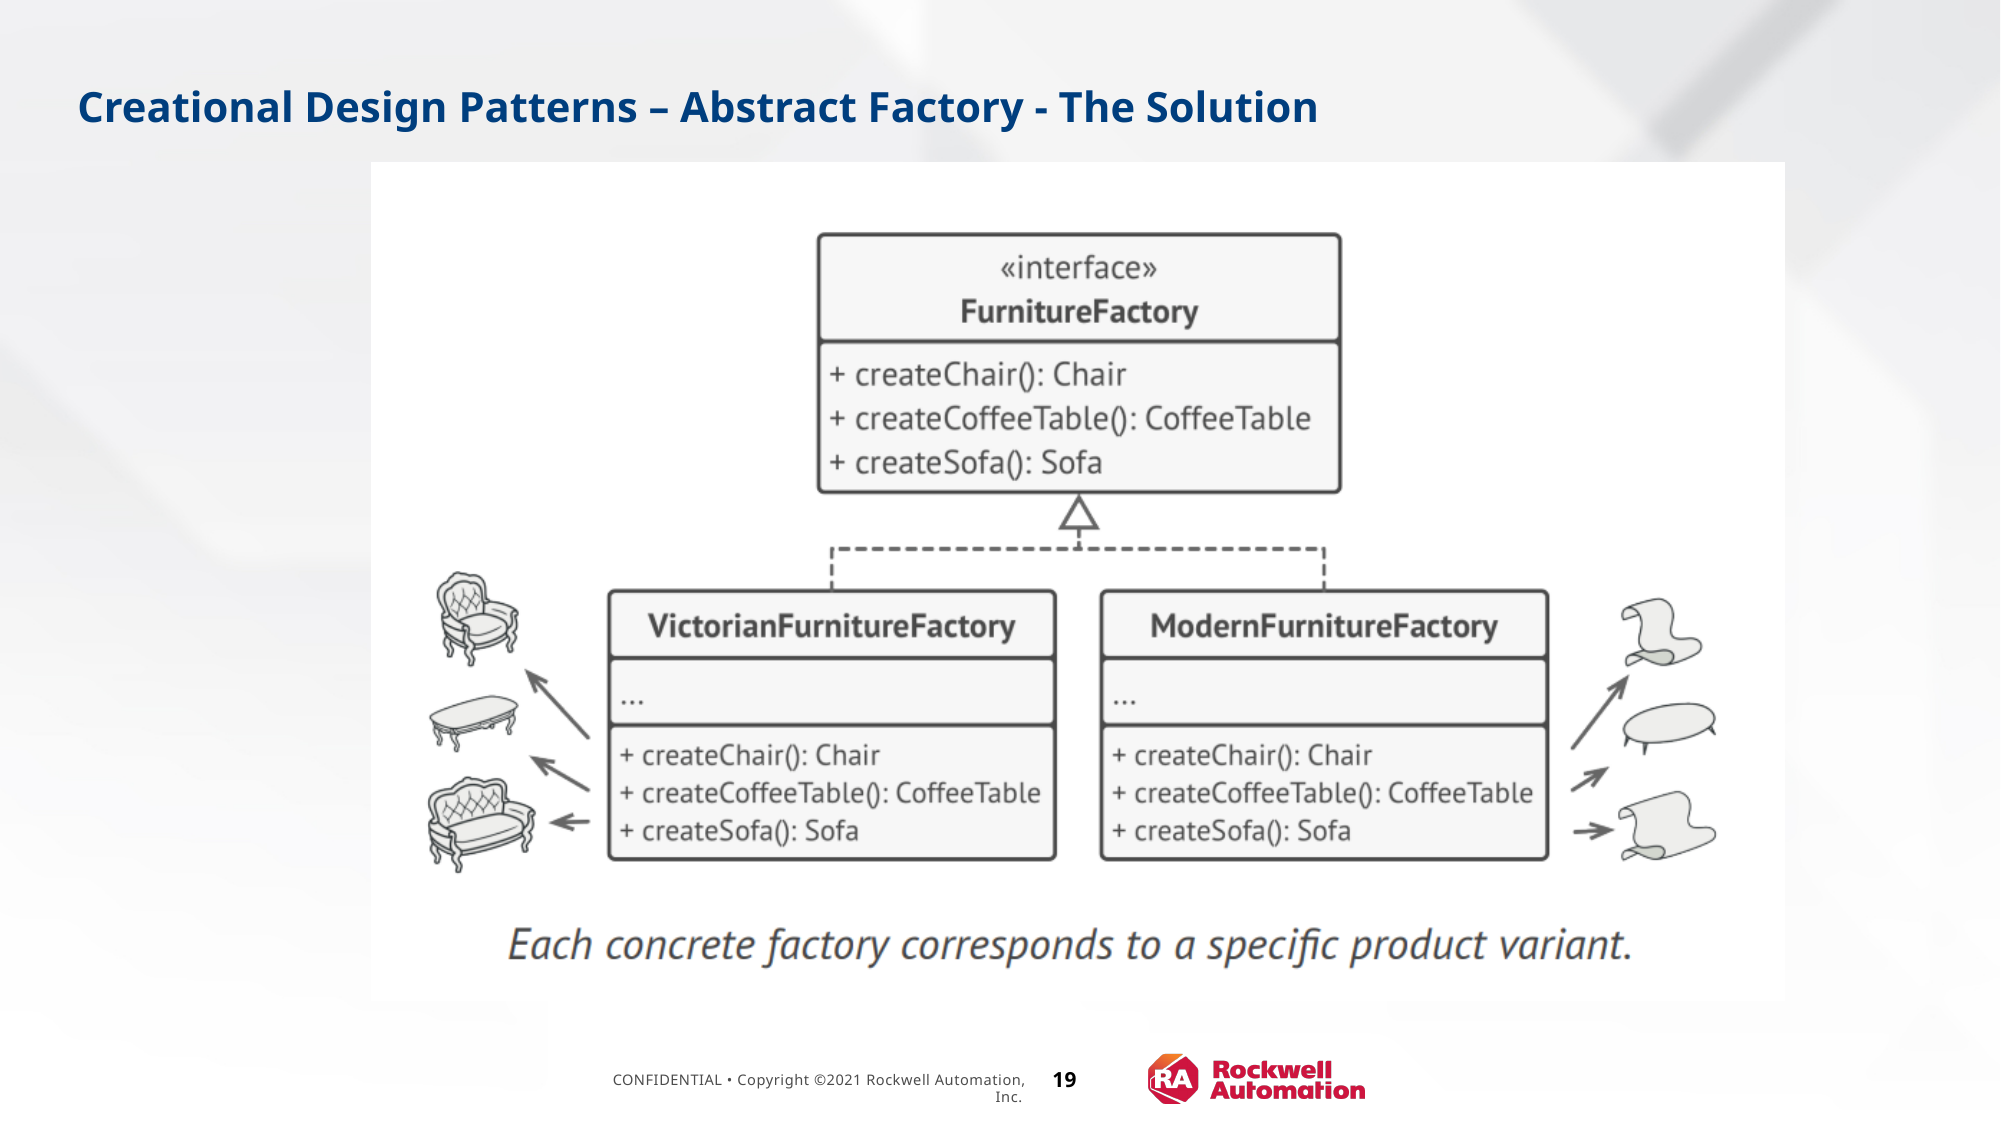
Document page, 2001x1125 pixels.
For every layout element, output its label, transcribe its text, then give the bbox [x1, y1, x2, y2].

picture [1130, 1036, 1383, 1122]
title Creational Design Patterns – Abstract Factory - The Solution [62, 54, 1938, 148]
list [62, 148, 1938, 802]
picture [0, 0, 2001, 1125]
